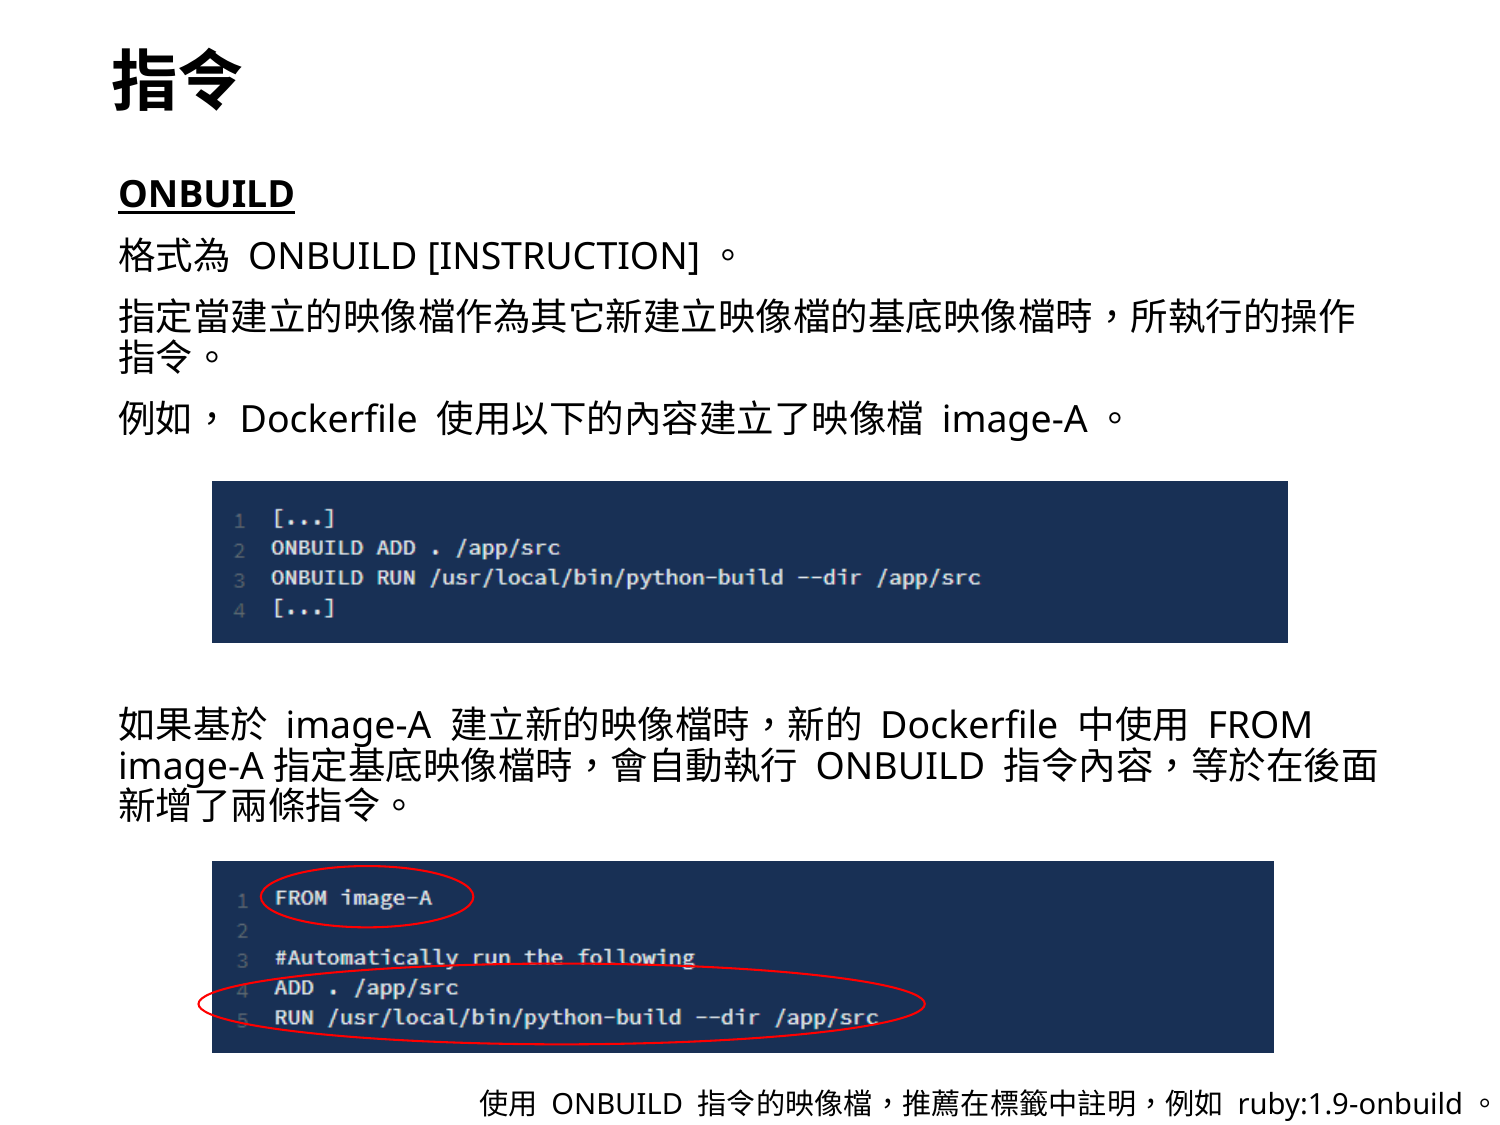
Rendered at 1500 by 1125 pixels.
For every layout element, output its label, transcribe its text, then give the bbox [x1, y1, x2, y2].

list ONBUILD 格式為 ONBUILD [INSTRUCTION]。 指定當建立的映像檔作為其它新建立映像檔的基底映像檔時，所執行的操作指令。 例如，Dockerfile 使用以下的內容建立了映像檔 image-A。 如果基於 image-A 建立新的映像檔時，新的 Dockerfile 中使用 FROM image-A指定基底映像檔時，會自動執行 ONBUILD 指令內容，等於在後面新增了兩條指令。 [103, 168, 1397, 1014]
text_box [197, 991, 212, 1016]
picture [212, 481, 1288, 643]
text_box 使用 ONBUILD 指令的映像檔，推薦在標籤中註明，例如 ruby:1.9-onbuild。 [295, 1077, 1500, 1125]
text_box 指令 [96, 23, 1390, 145]
picture [212, 861, 1274, 1053]
